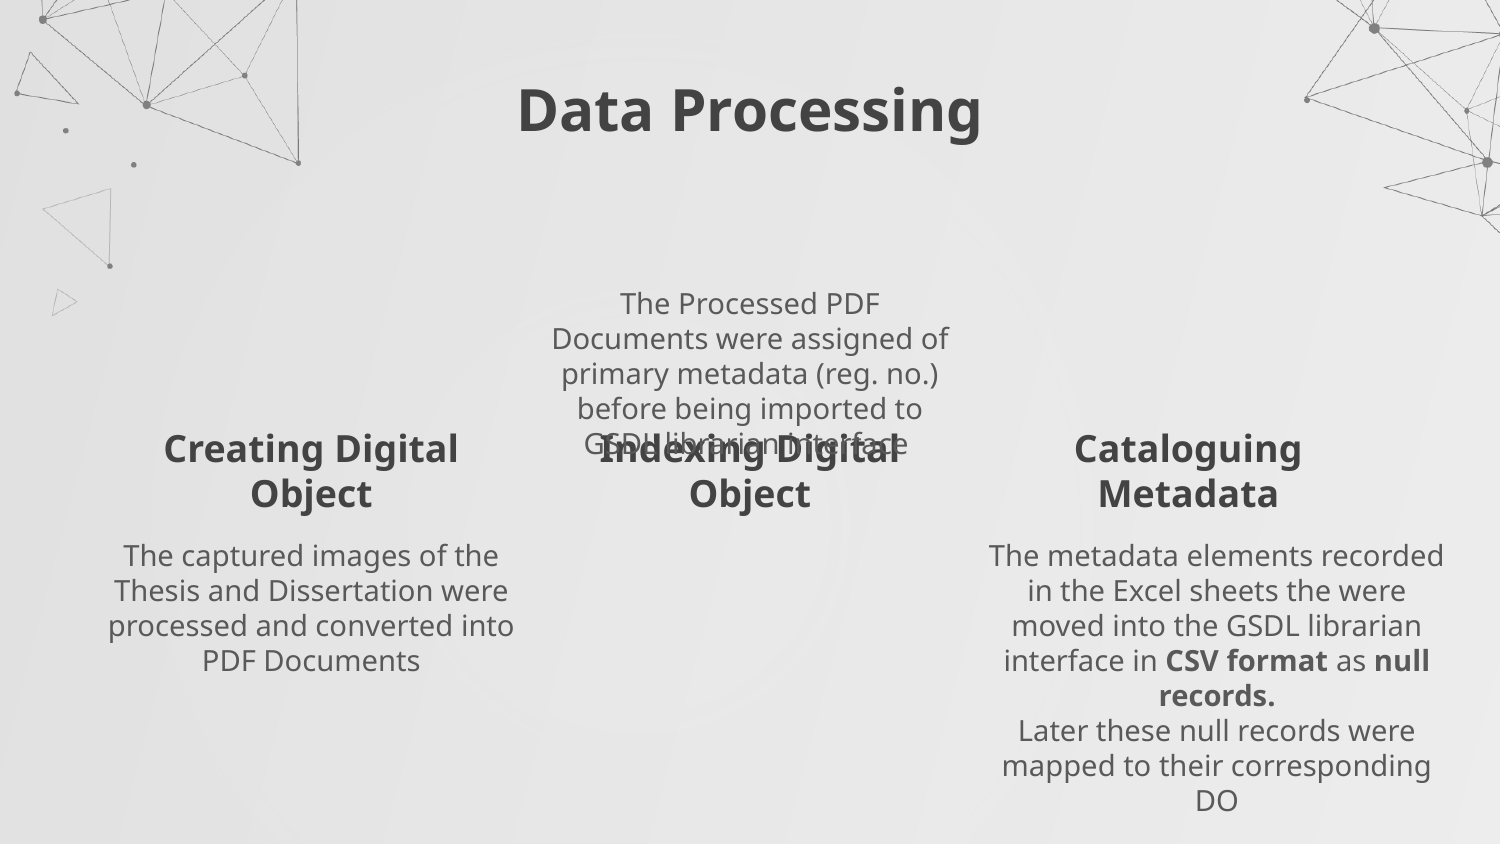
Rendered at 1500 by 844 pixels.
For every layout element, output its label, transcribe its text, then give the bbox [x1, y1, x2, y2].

text_box The captured images of the Thesis and Dissertation were processed and converted into PDF Documents [92, 530, 531, 685]
text_box The Processed PDF Documents were assigned of primary metadata (reg. no.) before being imported to GSDL librarian interface [530, 278, 970, 468]
title Indexing Digital Object [530, 468, 969, 531]
text_box The metadata elements recorded in the Excel sheets the were moved into the GSDL librarian interface in CSV format as null records. Later these null records were mapped to their corresponding DO [969, 530, 1465, 825]
picture [0, 0, 1500, 844]
title Creating Digital Object [92, 460, 530, 530]
title Cataloguing Metadata [969, 460, 1408, 530]
title Data Processing [322, 57, 1178, 214]
